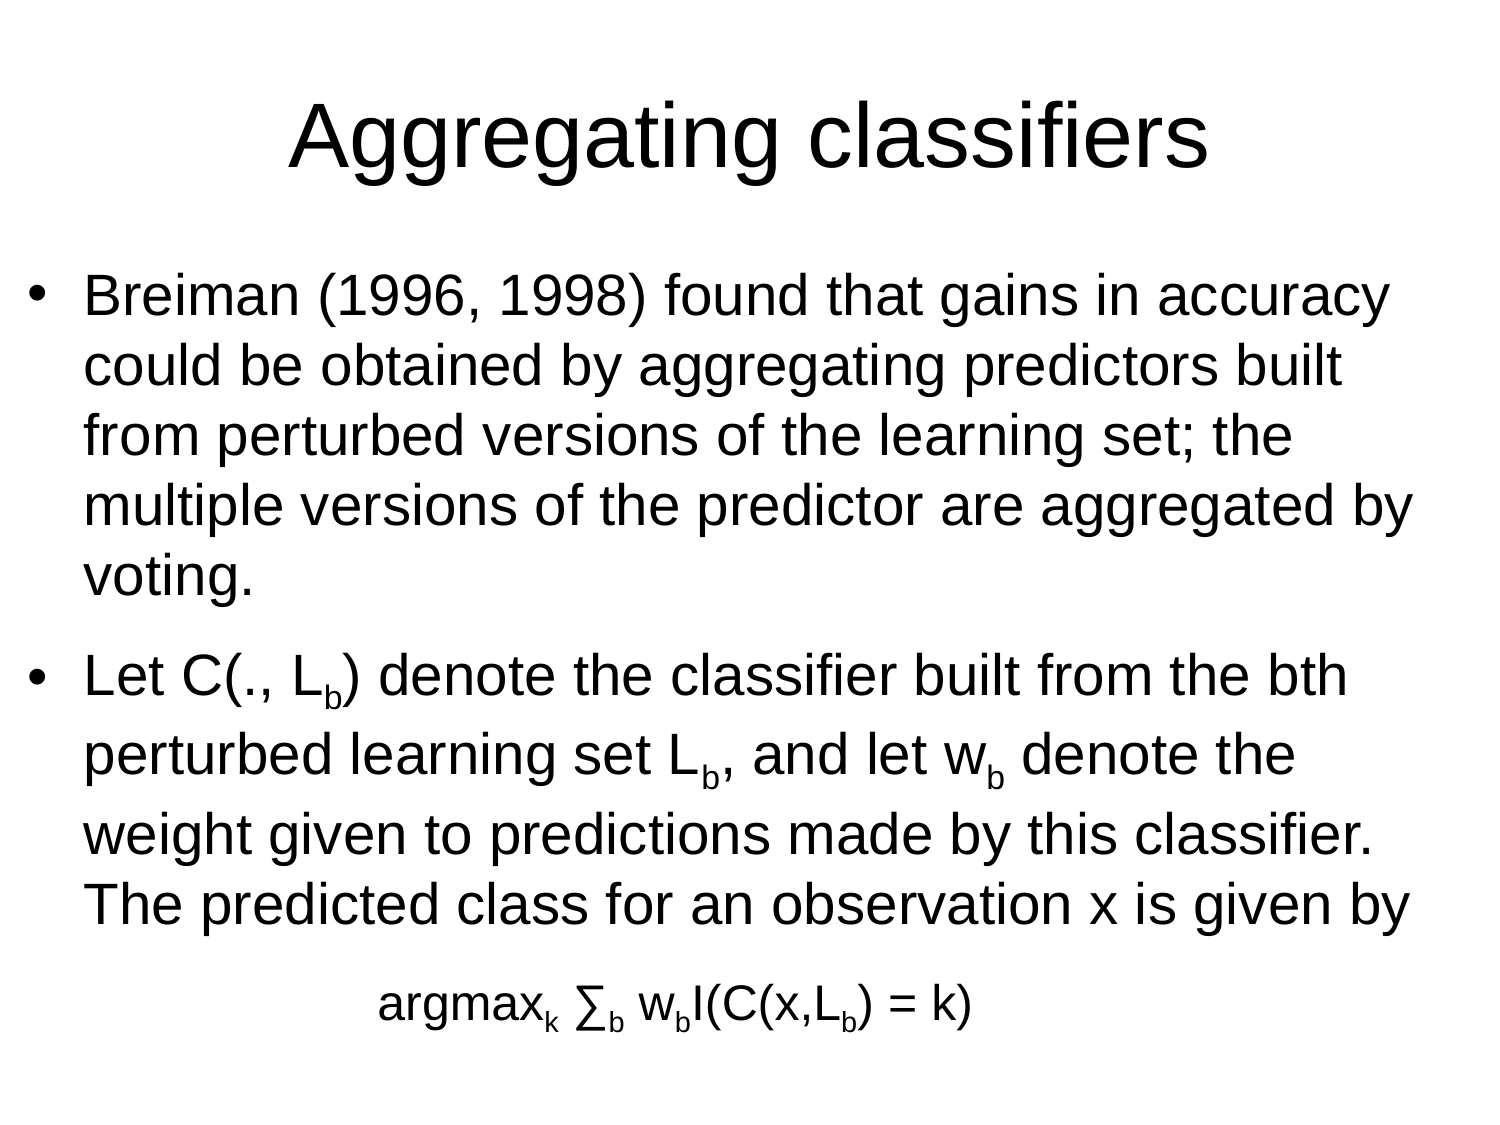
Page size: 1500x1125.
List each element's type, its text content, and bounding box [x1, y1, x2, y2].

title Aggregating classifiers [37, 37, 1463, 225]
list Breiman (1996, 1998) found that gains in accuracy could be obtained by aggregating predictors built from perturbed versions of the learning set; the multiple versions of the predictor are aggregated by voting. Let C(., Lb) denote the classifier built from the bth perturbed learning set Lb, and let wb denote the weight given to predictions made by this classifier. The predicted class for an observation x is given by argmaxk ∑b wbI(C(x,Lb) = k) [12, 249, 1475, 1125]
